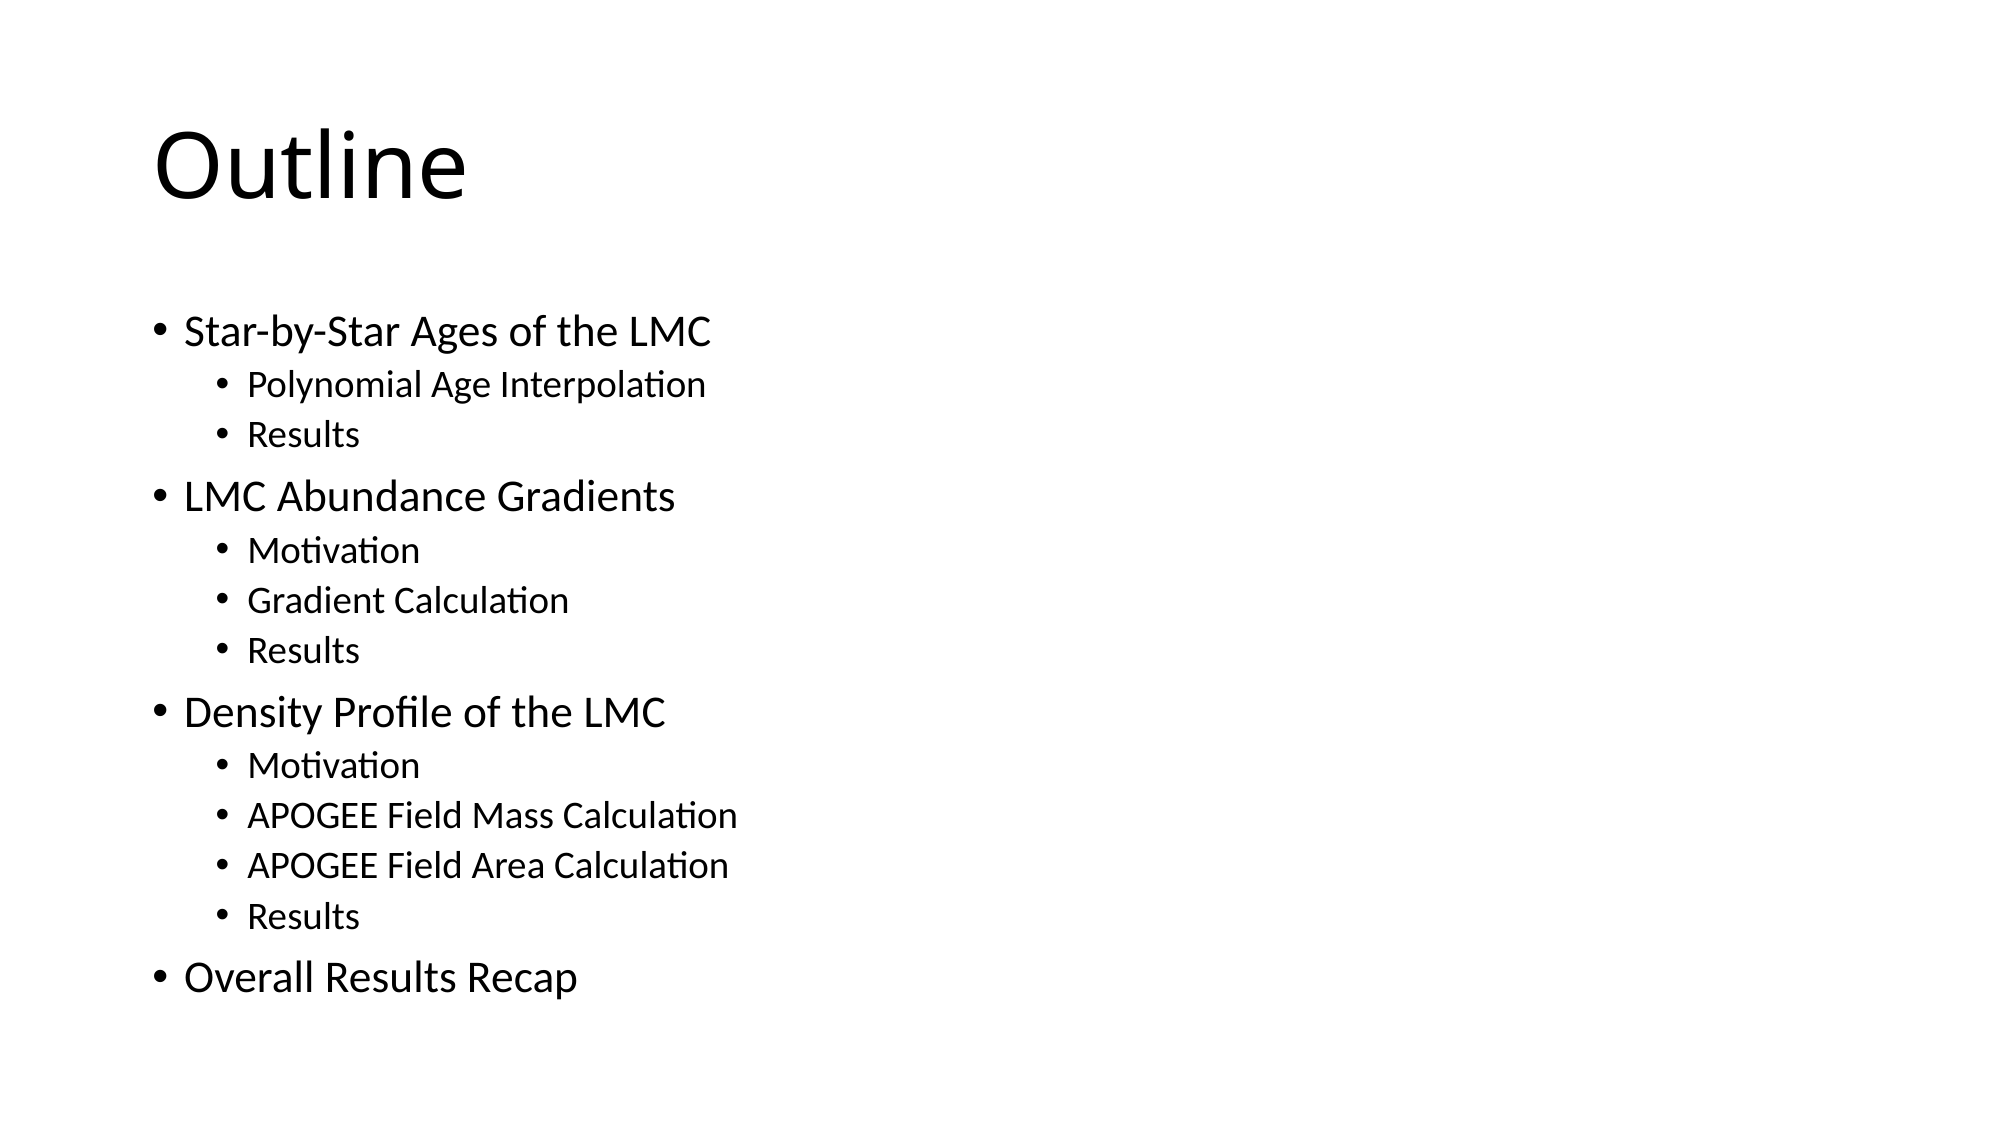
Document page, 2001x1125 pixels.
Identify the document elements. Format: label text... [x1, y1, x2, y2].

list Star-by-Star Ages of the LMC Polynomial Age Interpolation Results LMC Abundance Gradients Motivation Gradient Calculation Results Density Profile of the LMC Motivation APOGEE Field Mass Calculation APOGEE Field Area Calculation Results Overall Results Recap [137, 299, 1863, 1014]
title Outline [137, 59, 1863, 278]
